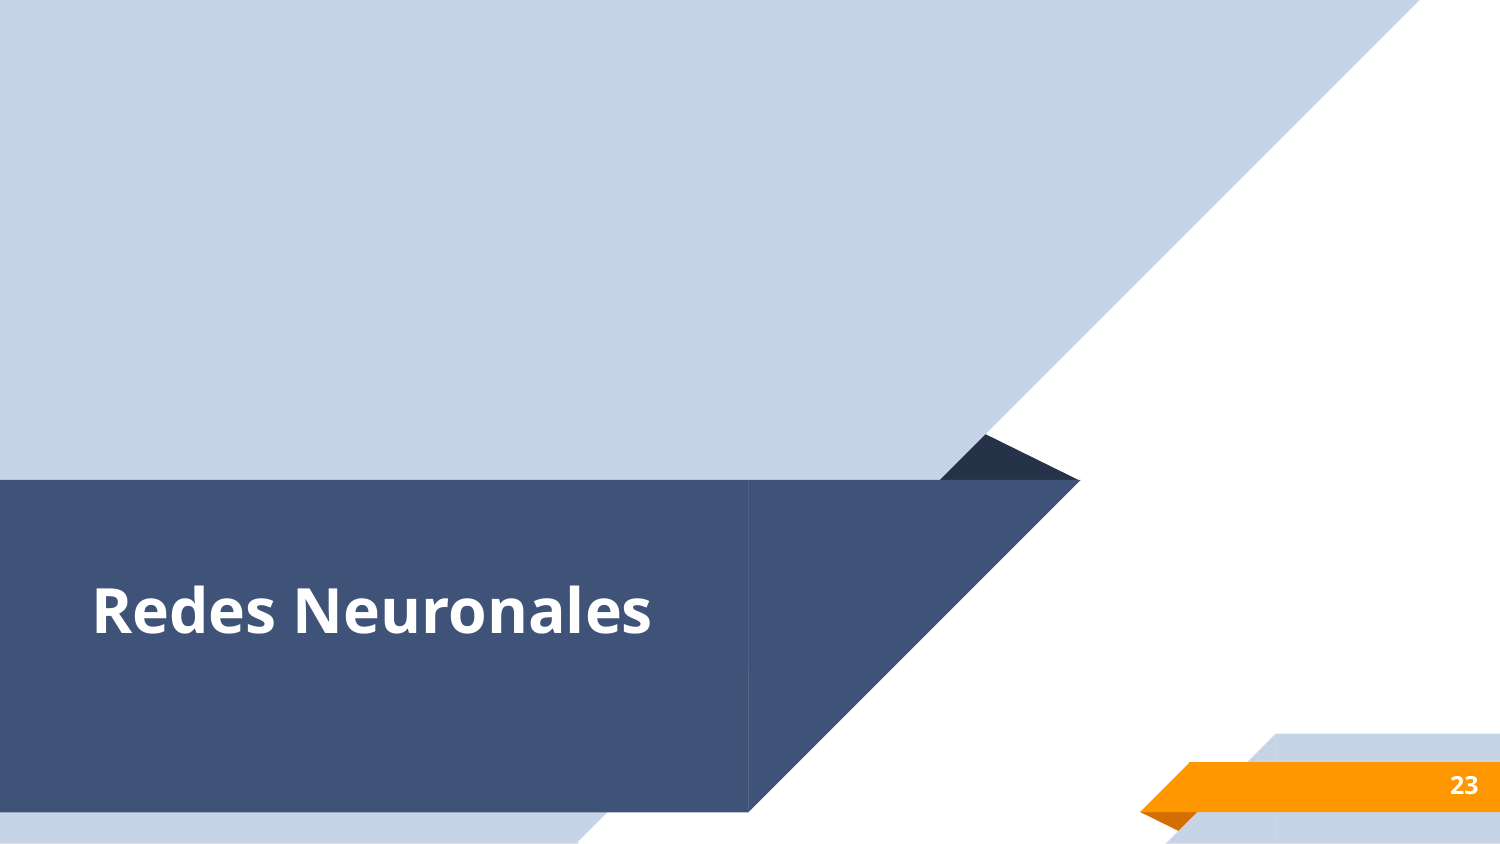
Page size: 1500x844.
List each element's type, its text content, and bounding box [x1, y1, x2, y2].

title Redes Neuronales [76, 470, 748, 662]
slide_number 23 [1249, 760, 1494, 813]
